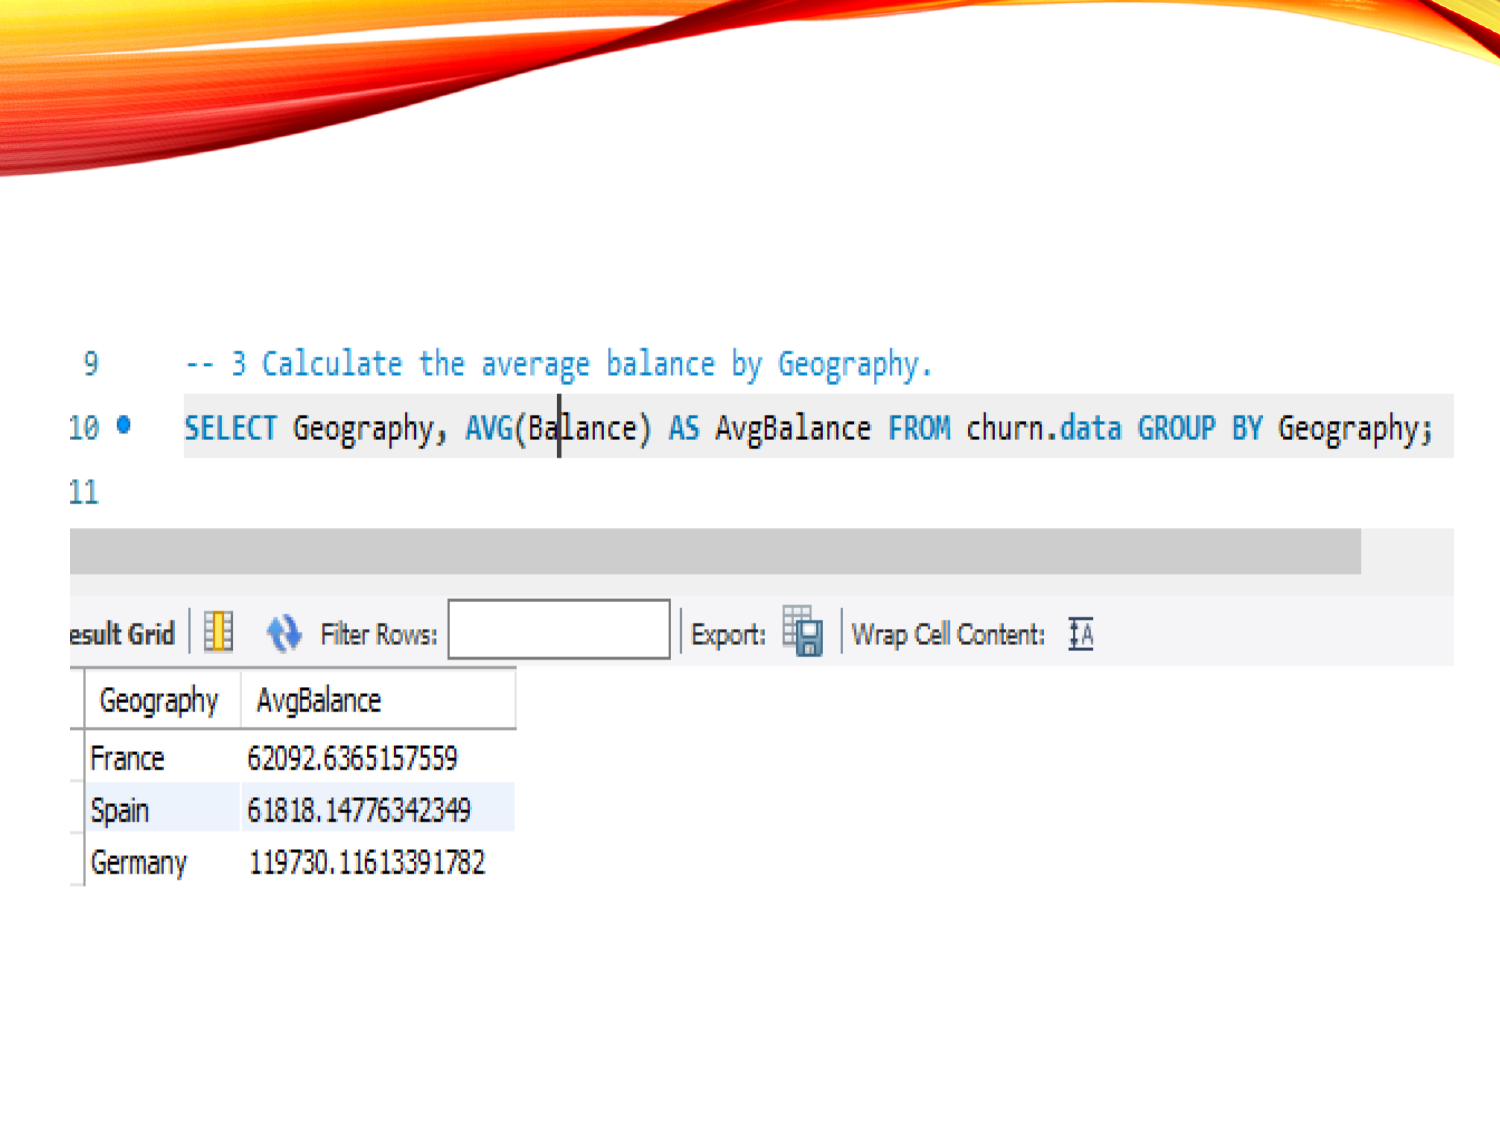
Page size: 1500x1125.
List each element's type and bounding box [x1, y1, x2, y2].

picture [0, 0, 1500, 178]
list [70, 339, 1454, 915]
